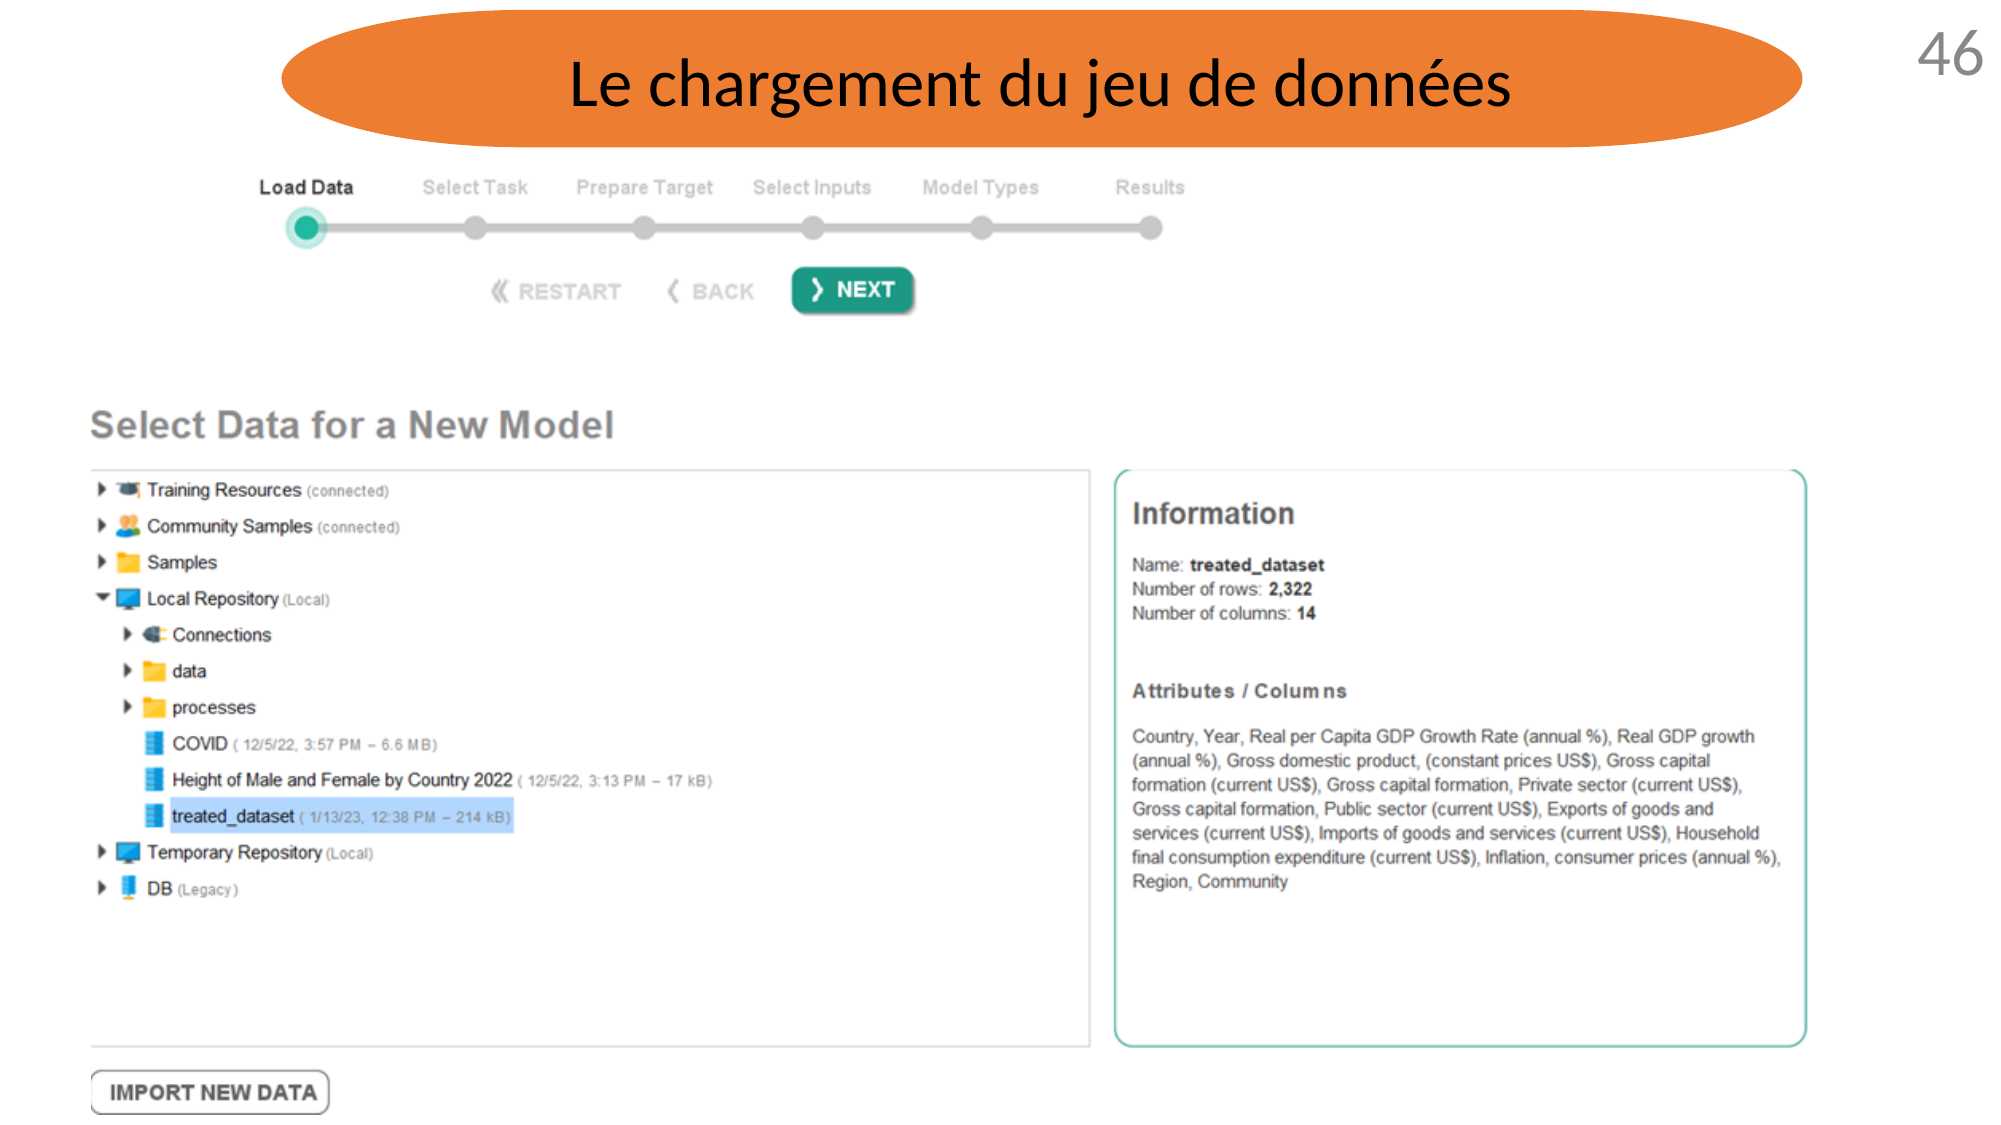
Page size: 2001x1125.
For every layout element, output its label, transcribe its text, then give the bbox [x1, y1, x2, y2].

title [137, 59, 1863, 278]
text_box Le chargement du jeu de données [281, 9, 1803, 148]
slide_number ‹#› [1850, 18, 2000, 79]
picture [91, 168, 1814, 1116]
